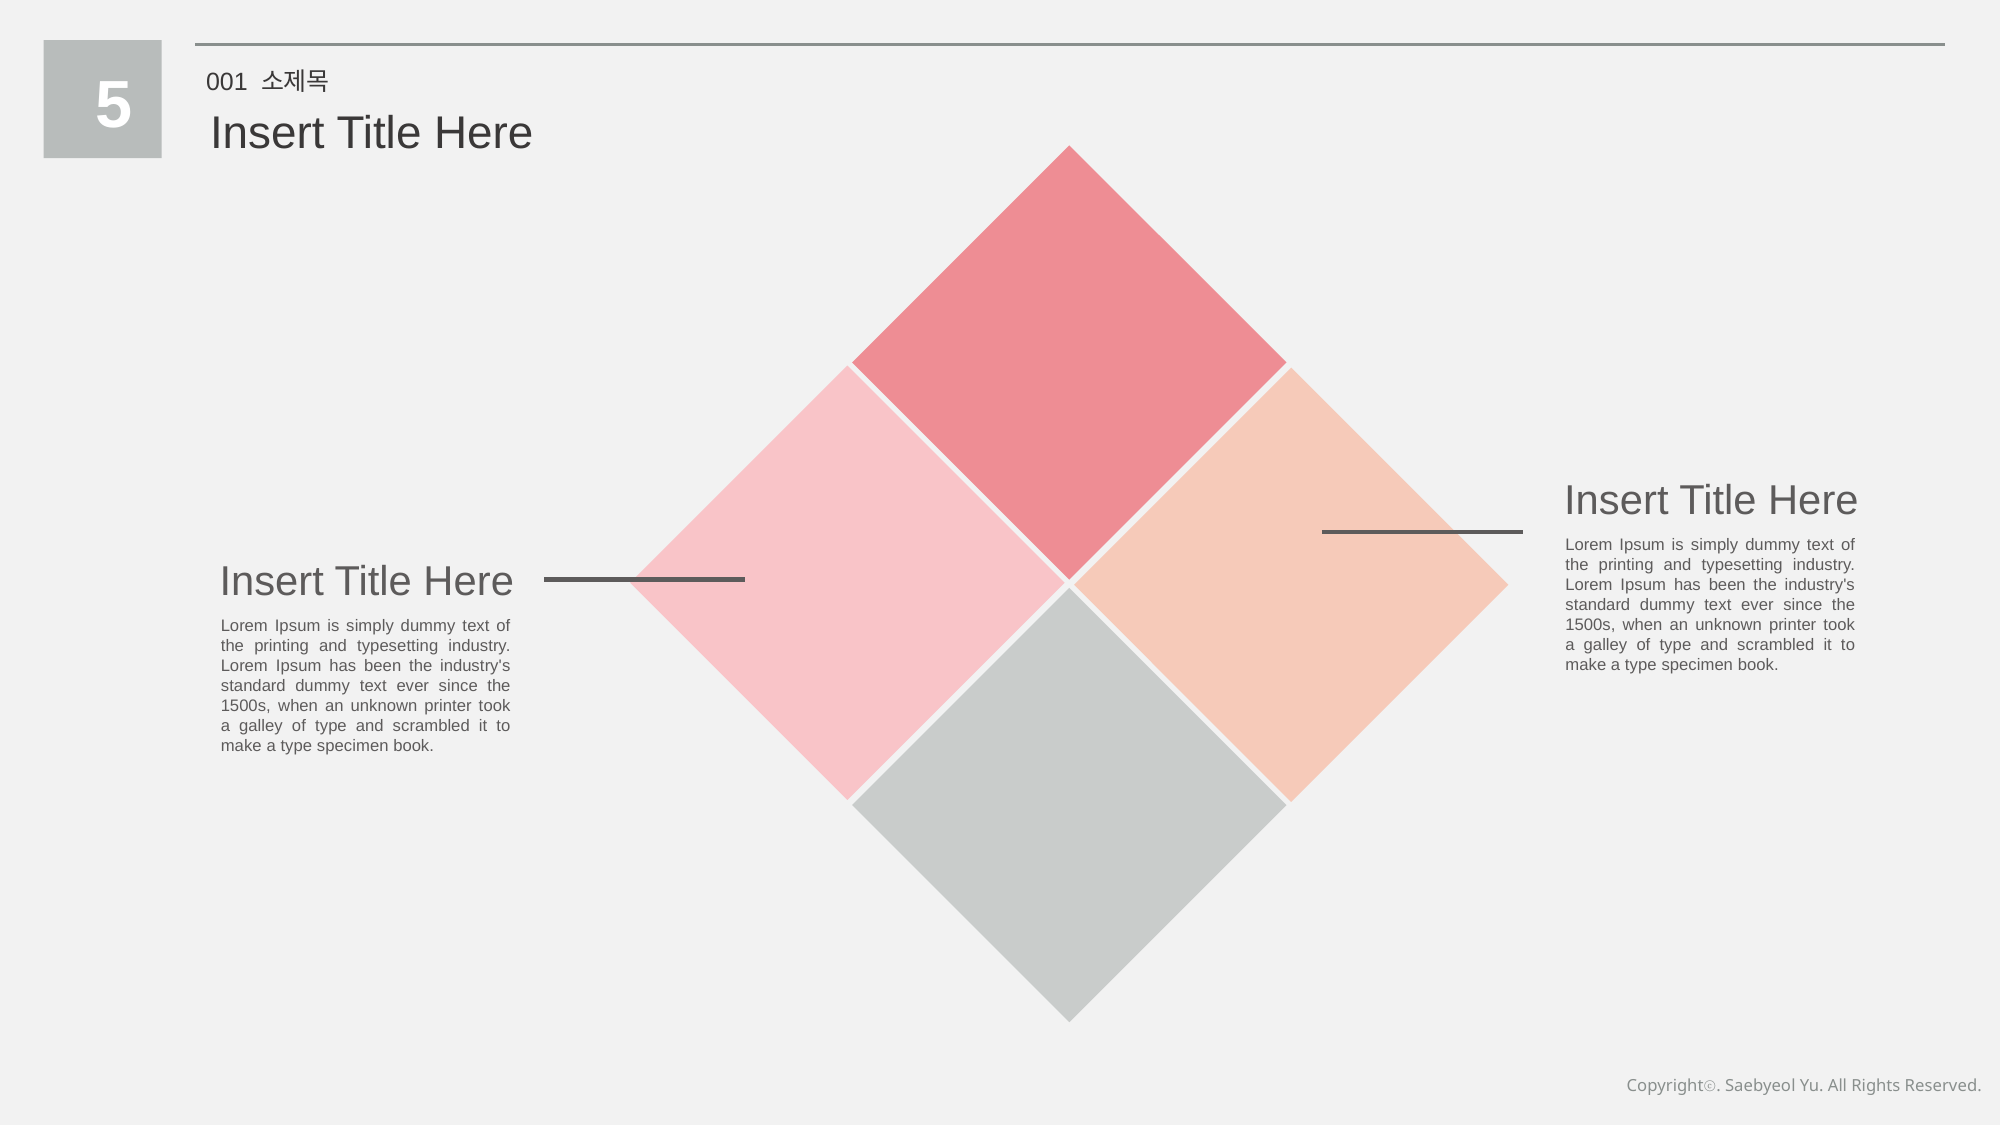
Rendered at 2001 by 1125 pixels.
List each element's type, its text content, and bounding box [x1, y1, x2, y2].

text_box Copyrightⓒ. Saebyeol Yu. All Rights Reserved. [1611, 1067, 1998, 1102]
text_box [850, 586, 1288, 1024]
text_box [1072, 366, 1510, 804]
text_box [194, 57, 550, 167]
text_box [42, 39, 163, 159]
text_box [850, 143, 1288, 582]
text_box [1549, 465, 1874, 684]
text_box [204, 546, 530, 765]
text_box 5 [80, 52, 123, 148]
text_box [628, 364, 1067, 802]
